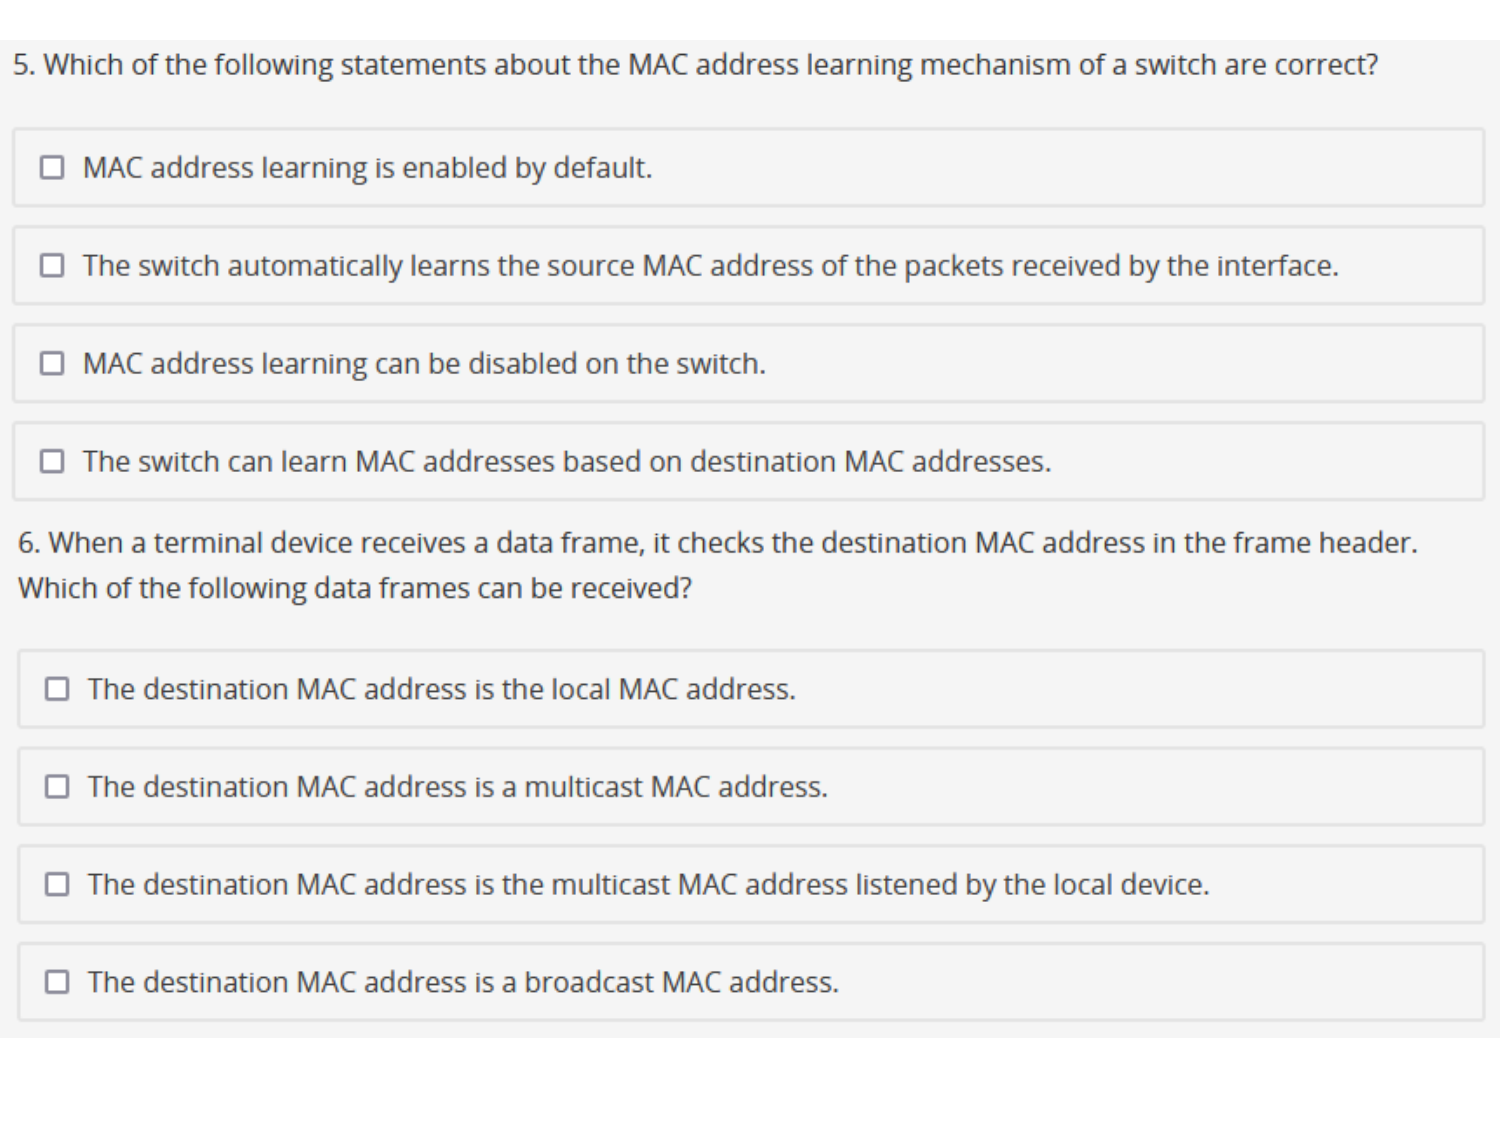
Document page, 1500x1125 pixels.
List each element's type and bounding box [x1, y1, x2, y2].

list [0, 40, 1500, 513]
picture [0, 513, 1500, 1038]
